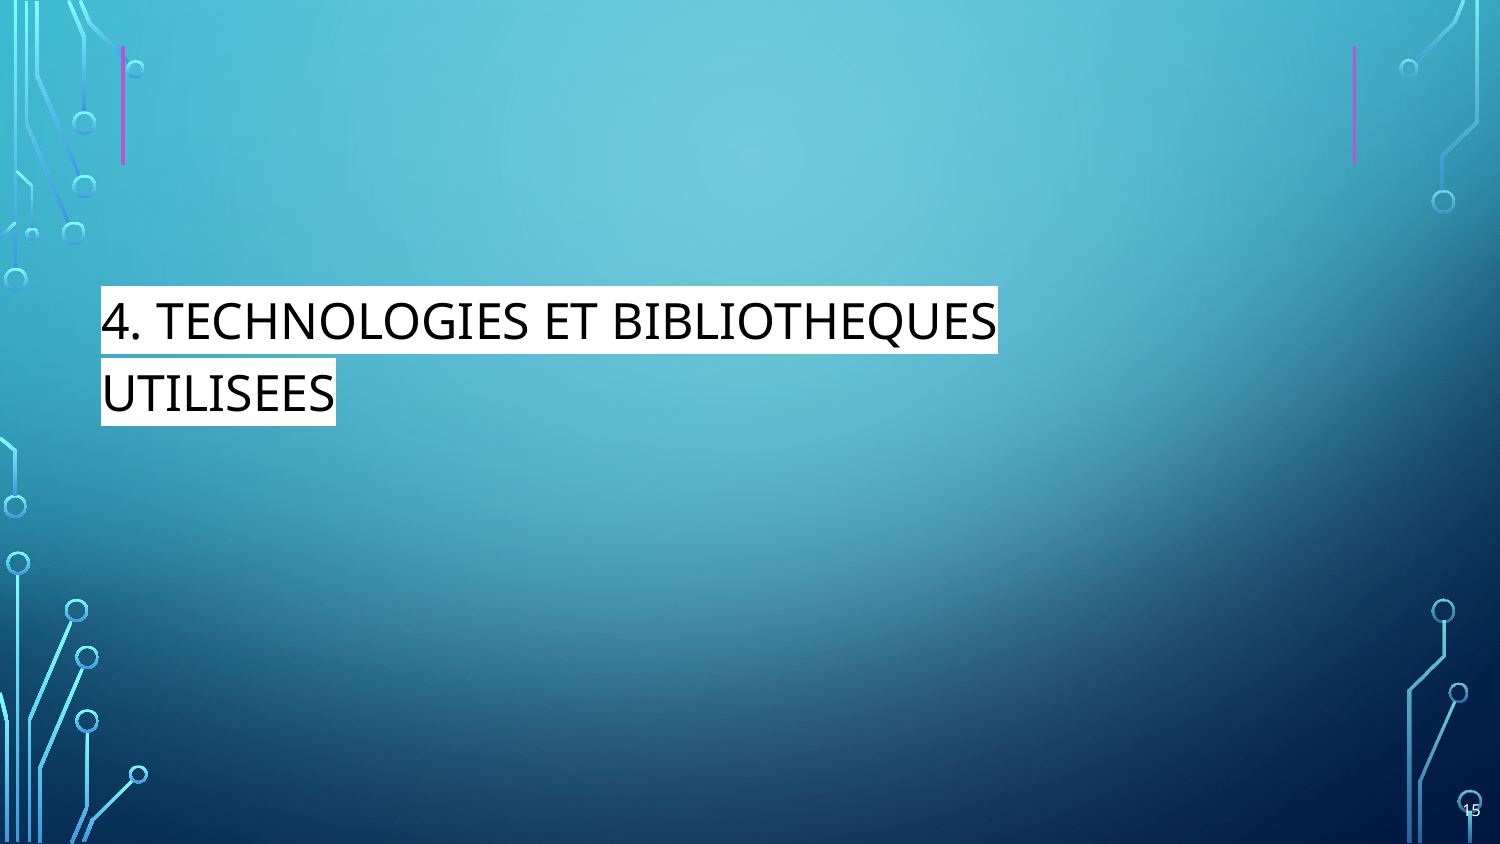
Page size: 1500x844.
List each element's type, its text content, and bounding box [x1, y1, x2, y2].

title 4. TECHNOLOGIES ET BIBLIOTHEQUES UTILISEES [95, 281, 1082, 422]
slide_number 15 [1391, 779, 1482, 844]
